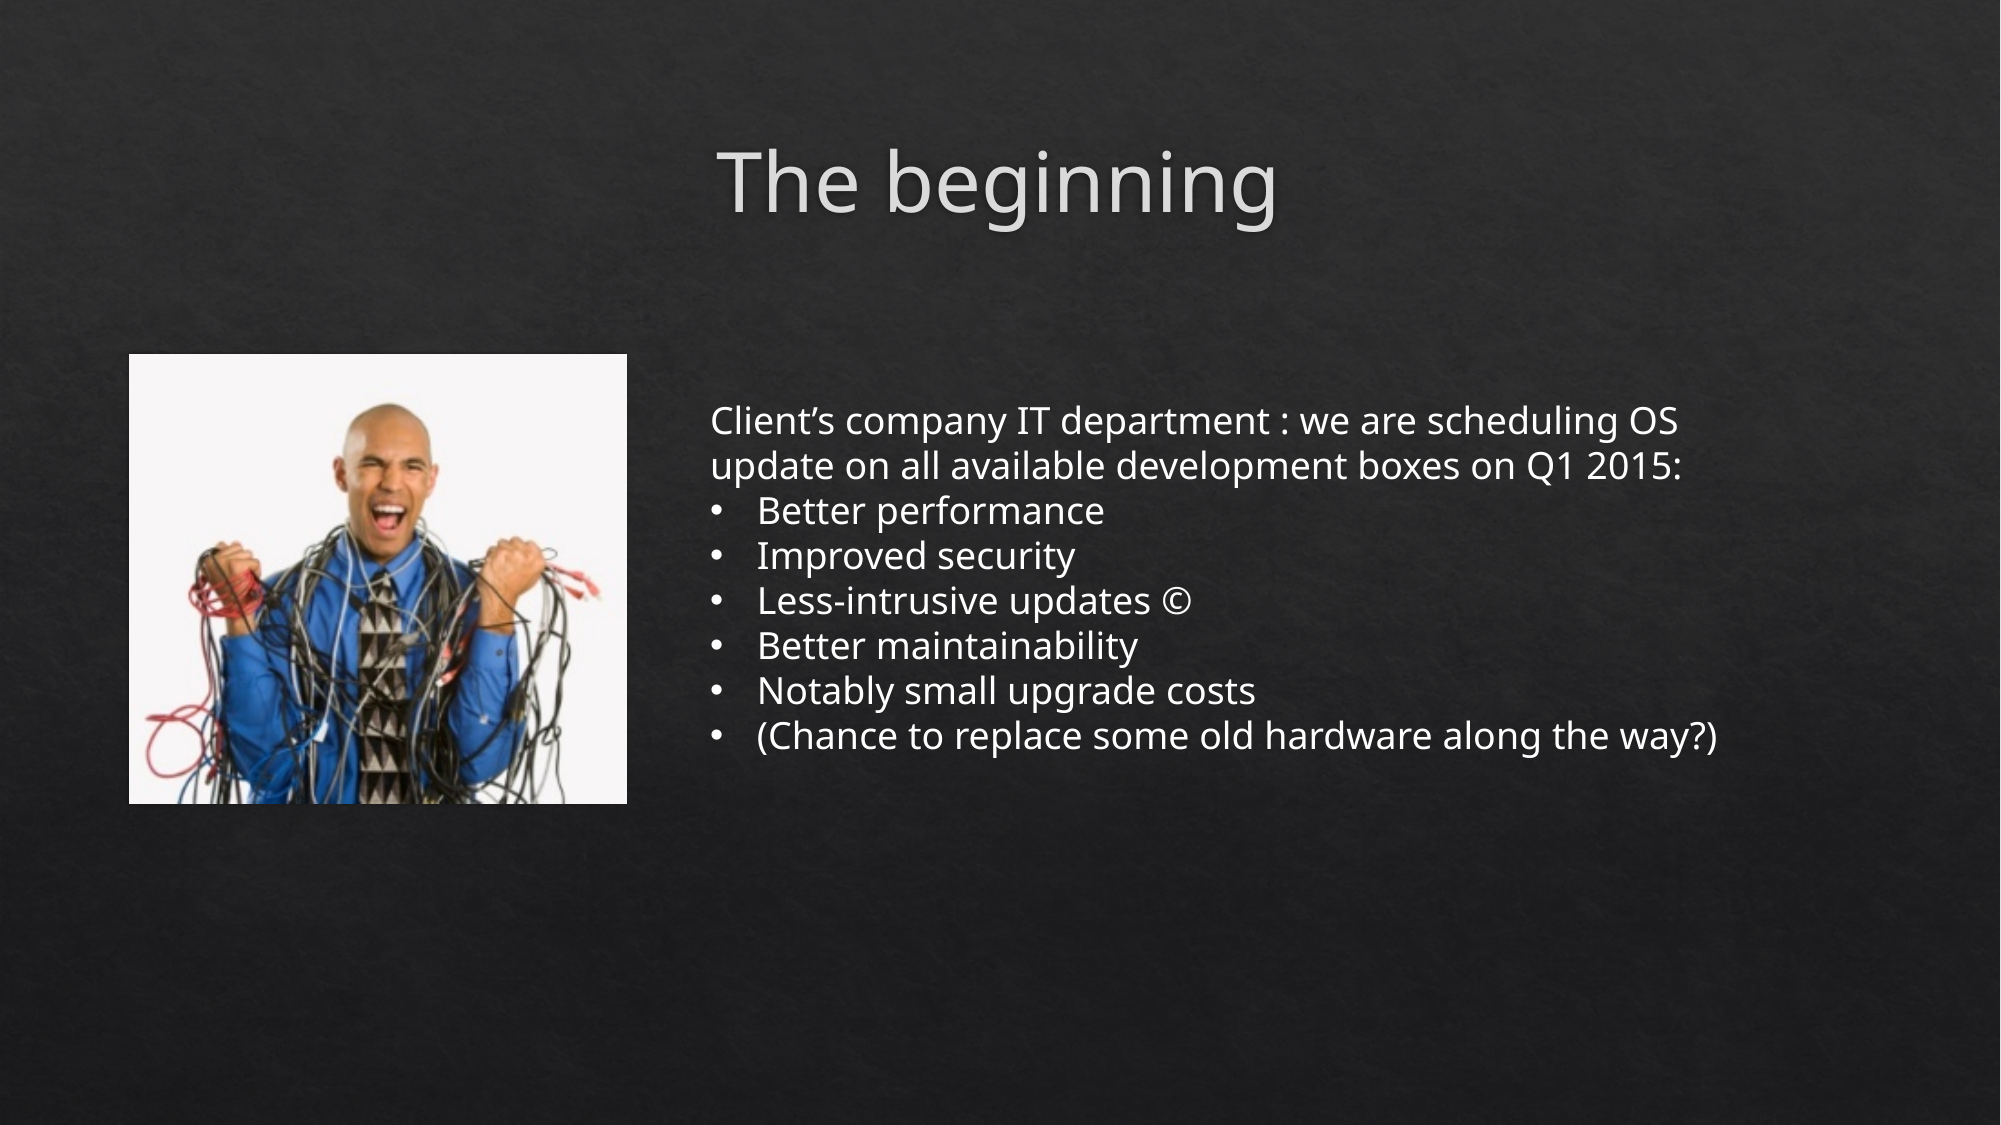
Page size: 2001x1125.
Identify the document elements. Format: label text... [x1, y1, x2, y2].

title The beginning [149, 99, 1849, 260]
text_box Client’s company IT department : we are scheduling OS update on all available development boxes on Q1 2015: Better performance Improved security Less-intrusive updates © Better maintainability Notably small upgrade costs (Chance to replace some old hardware along the way?) [695, 389, 1796, 765]
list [129, 354, 628, 804]
